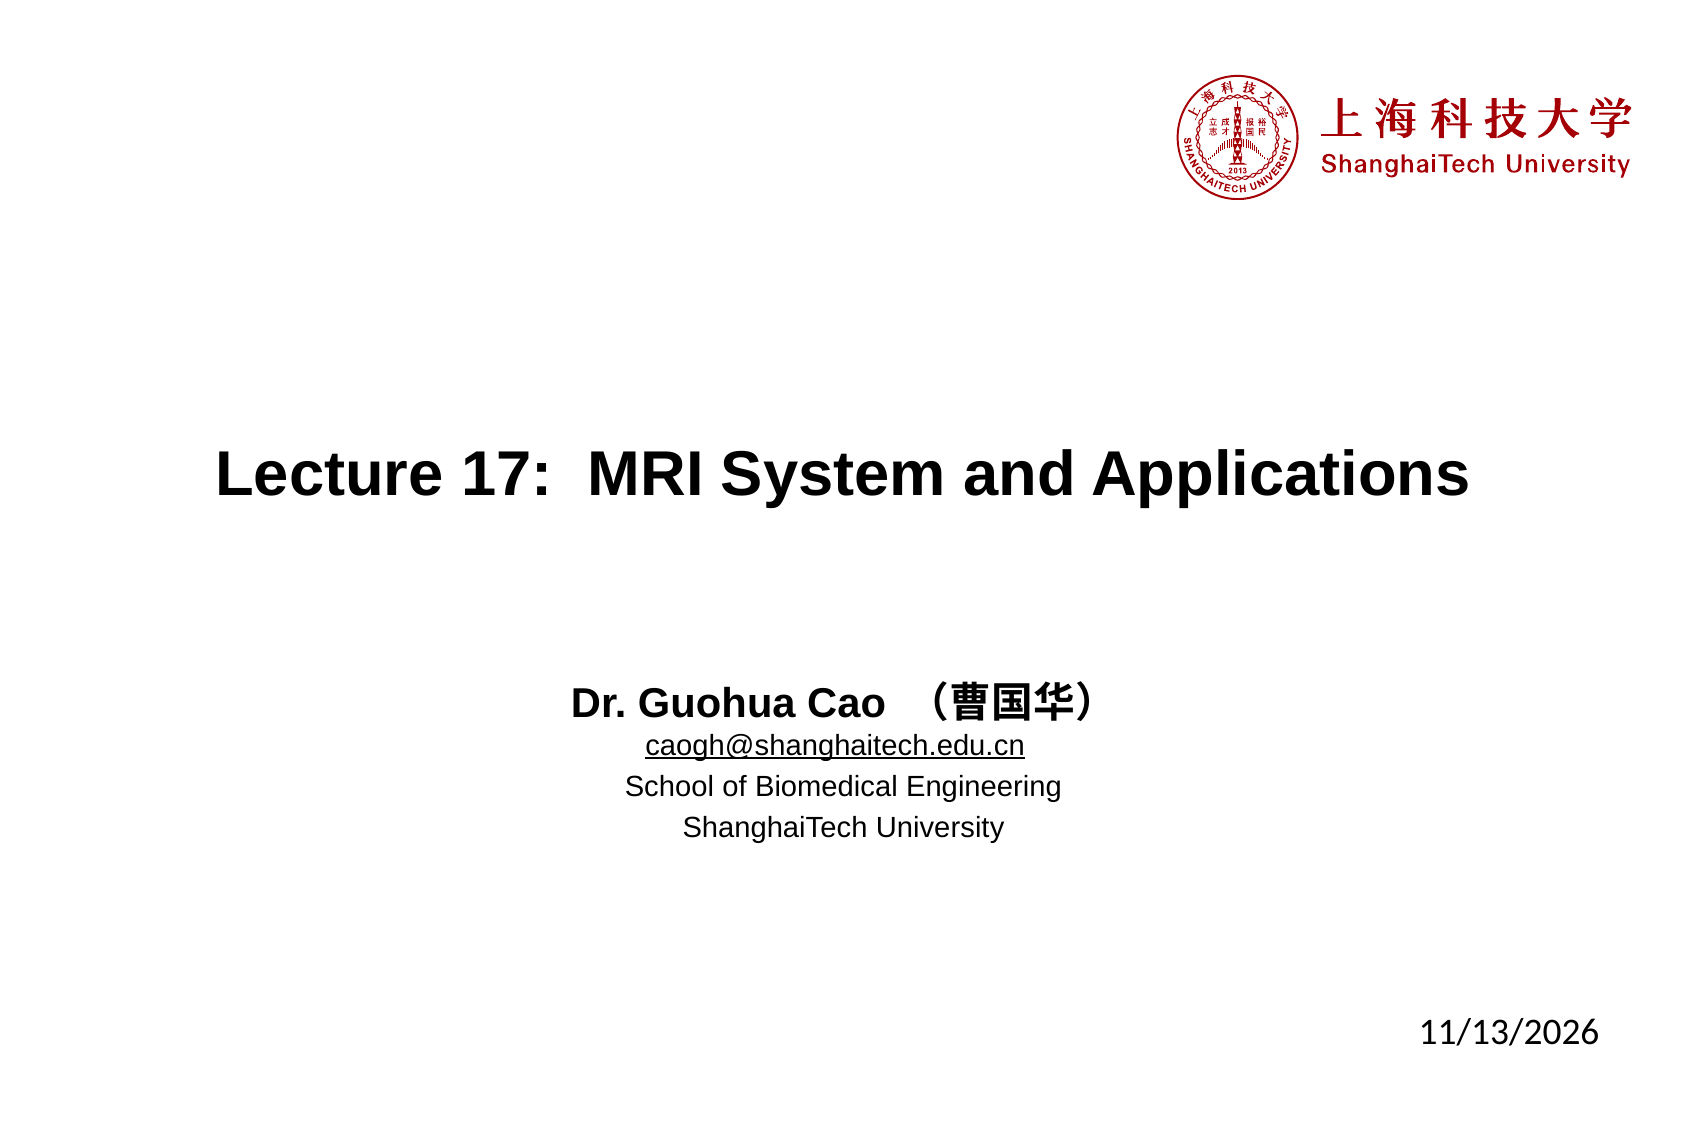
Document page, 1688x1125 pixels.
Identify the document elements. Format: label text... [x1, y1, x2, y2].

subtitle Dr. Guohua Cao （曹国华） caogh@shanghaitech.edu.cn School of Biomedical Engineering ShanghaiTech University [253, 637, 1435, 925]
text_box 5/22/2024 [1403, 999, 1616, 1060]
picture [1176, 74, 1632, 201]
title Lecture 17: MRI System and Applications [126, 349, 1561, 591]
